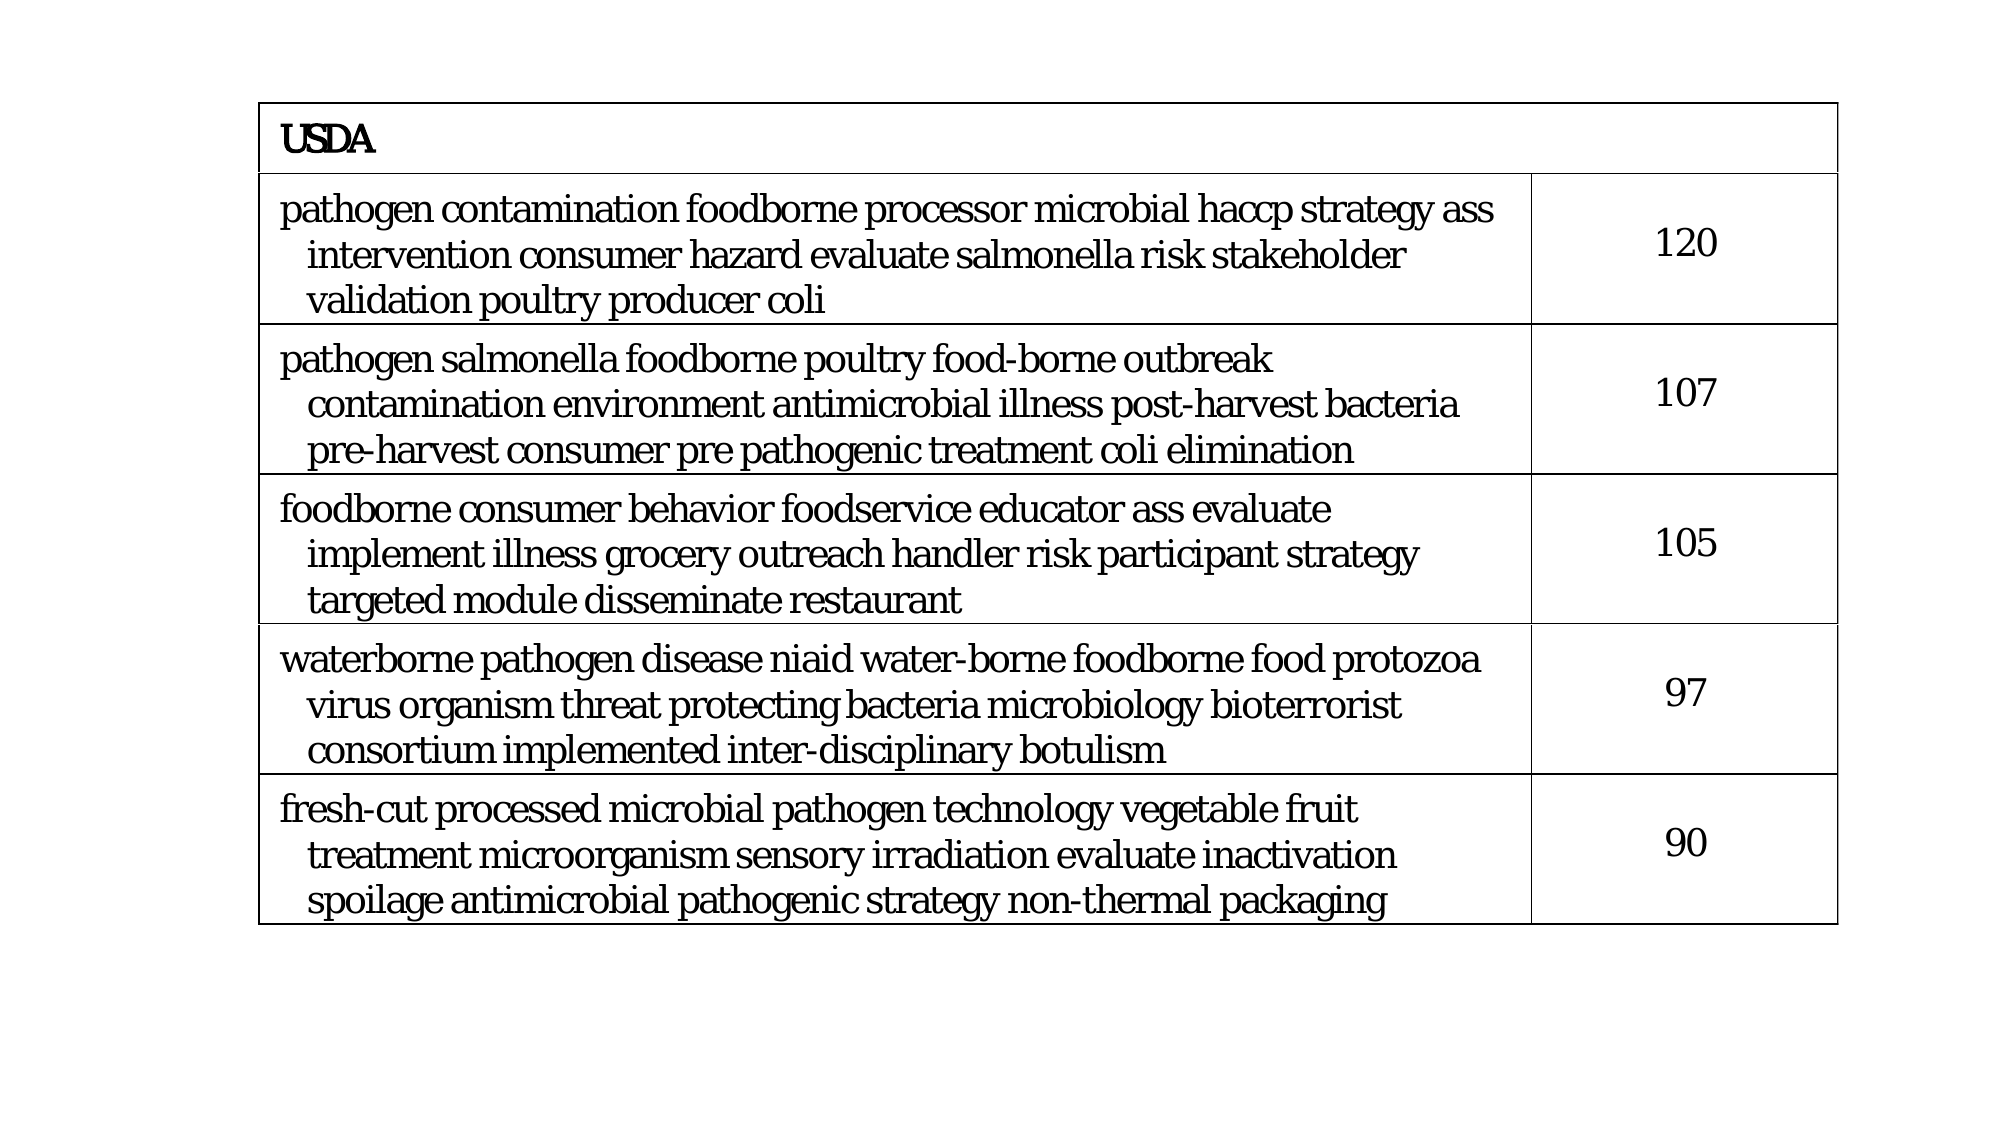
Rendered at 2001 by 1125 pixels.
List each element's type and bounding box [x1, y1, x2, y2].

picture [257, 102, 1839, 971]
